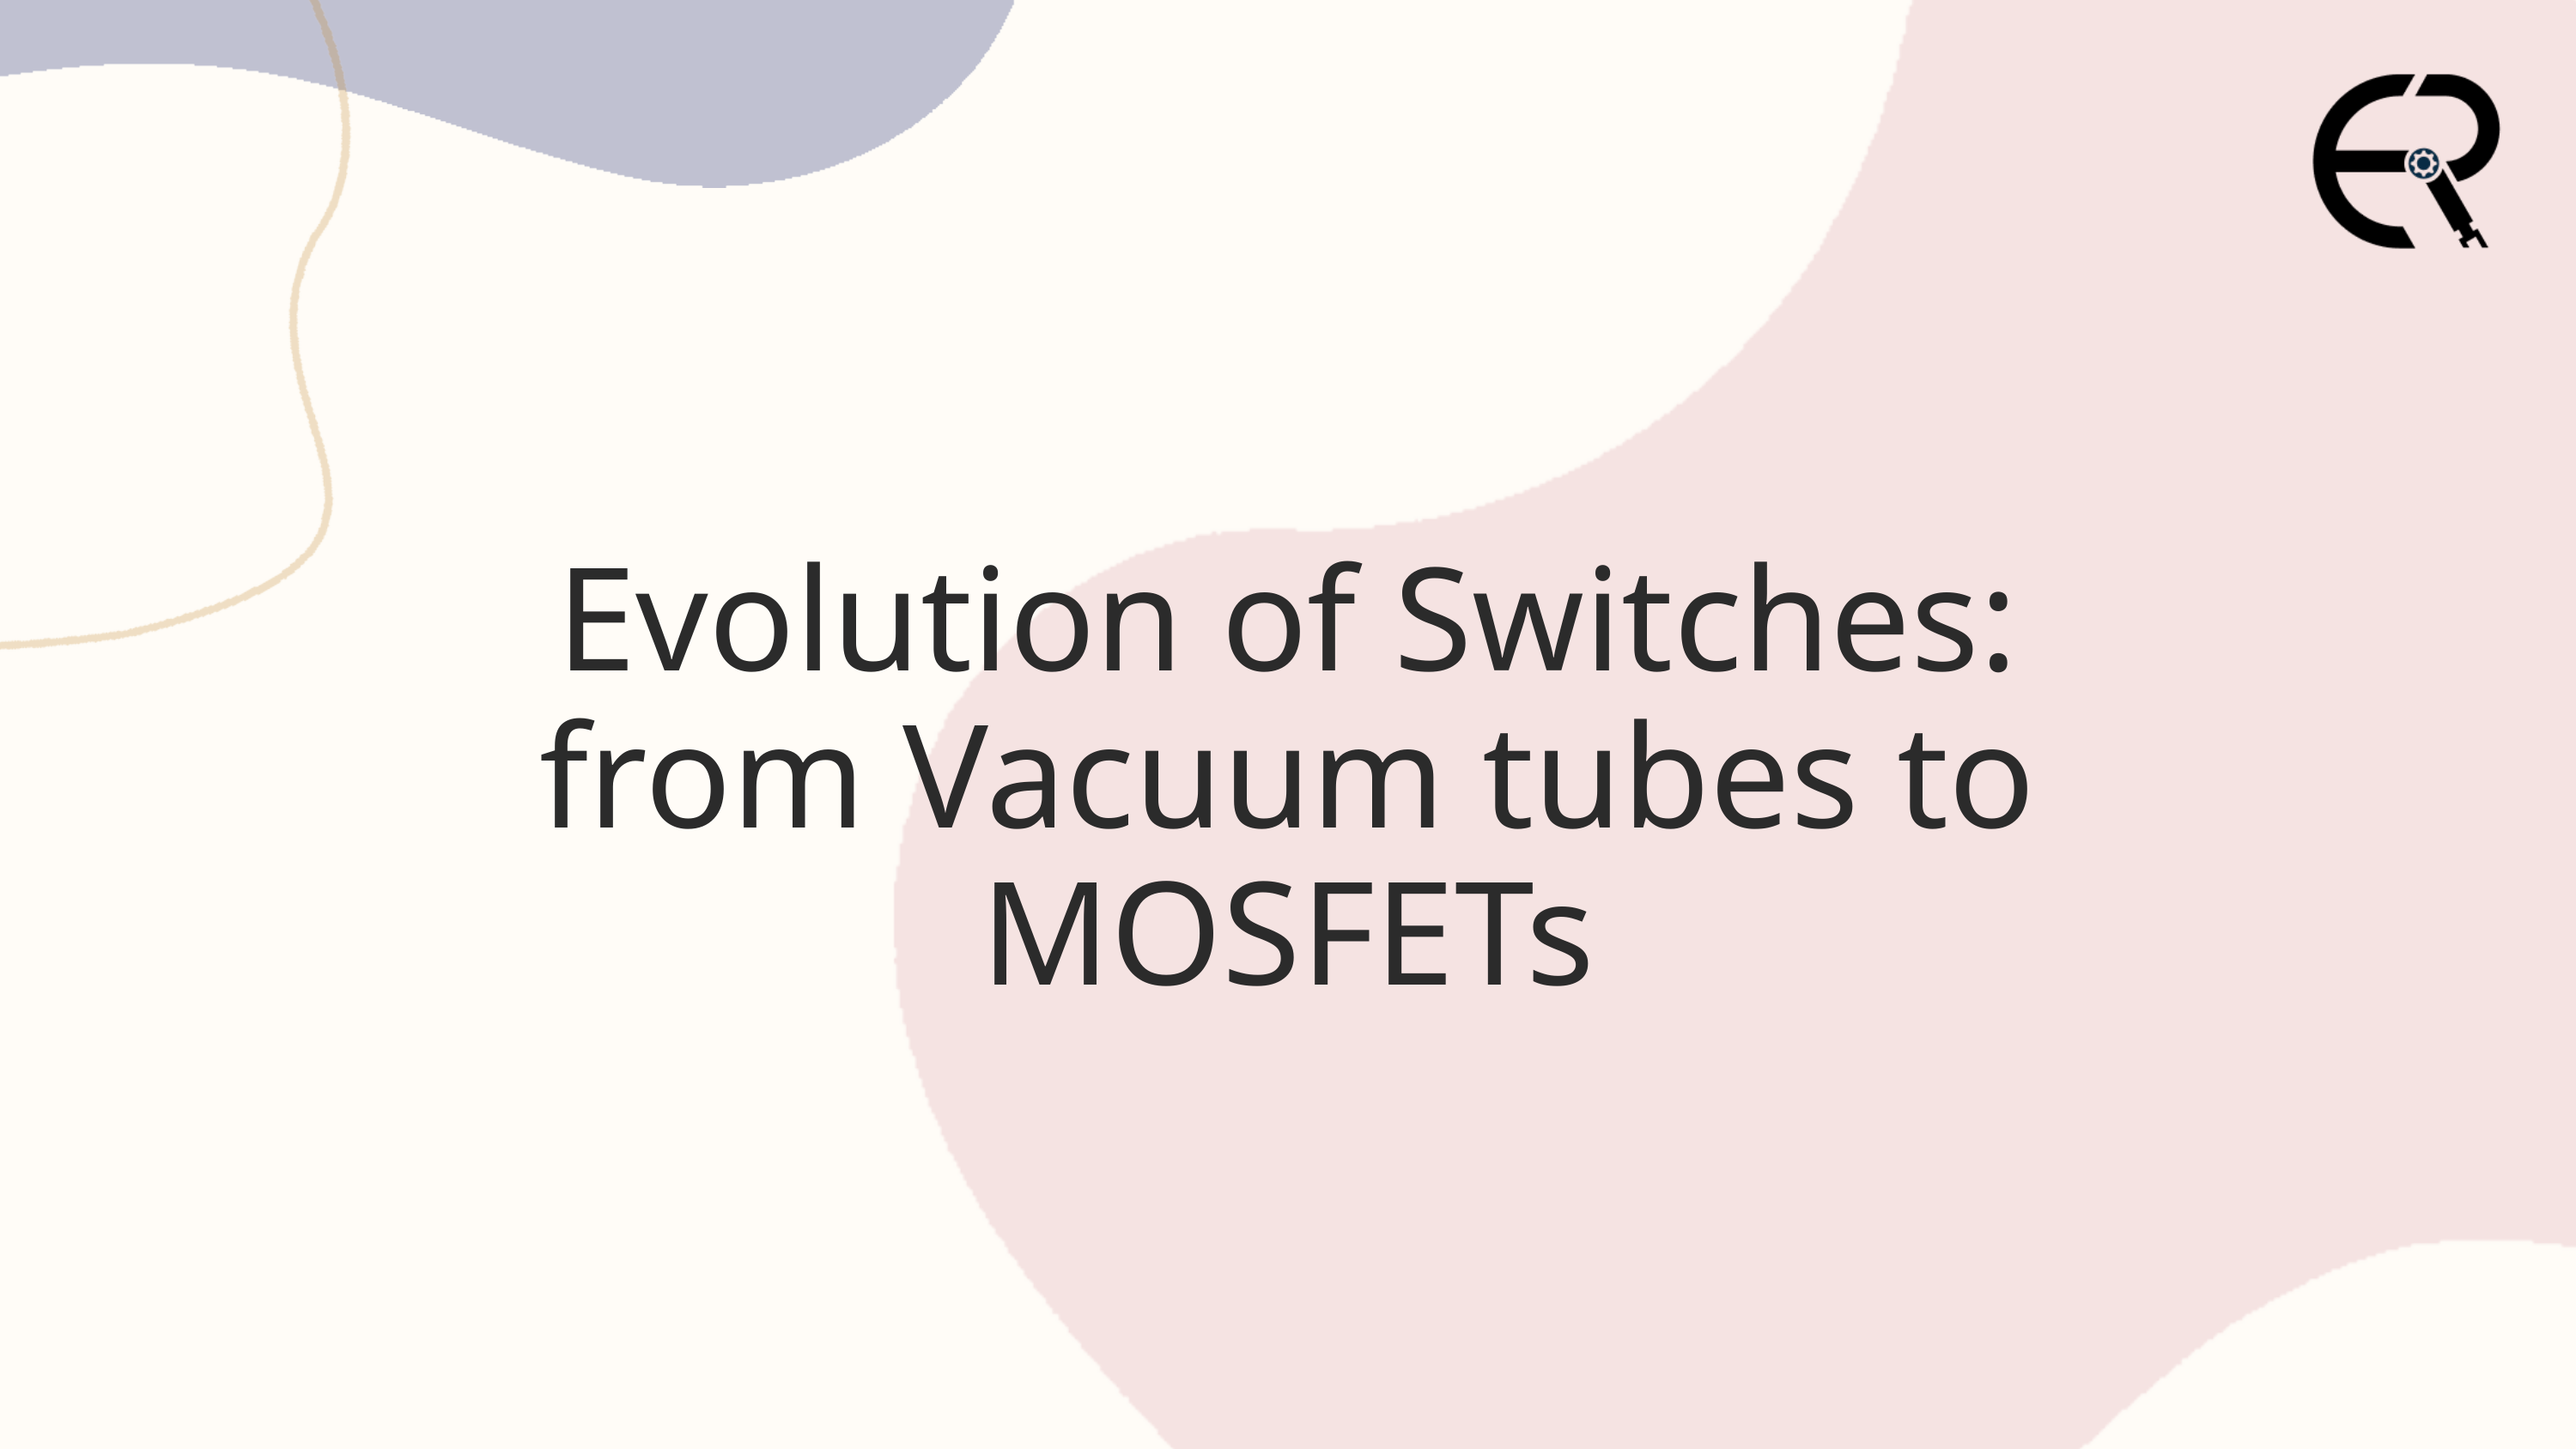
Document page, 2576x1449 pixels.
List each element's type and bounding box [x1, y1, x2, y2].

text_box [422, 533, 2154, 1137]
picture [0, 0, 2576, 1449]
